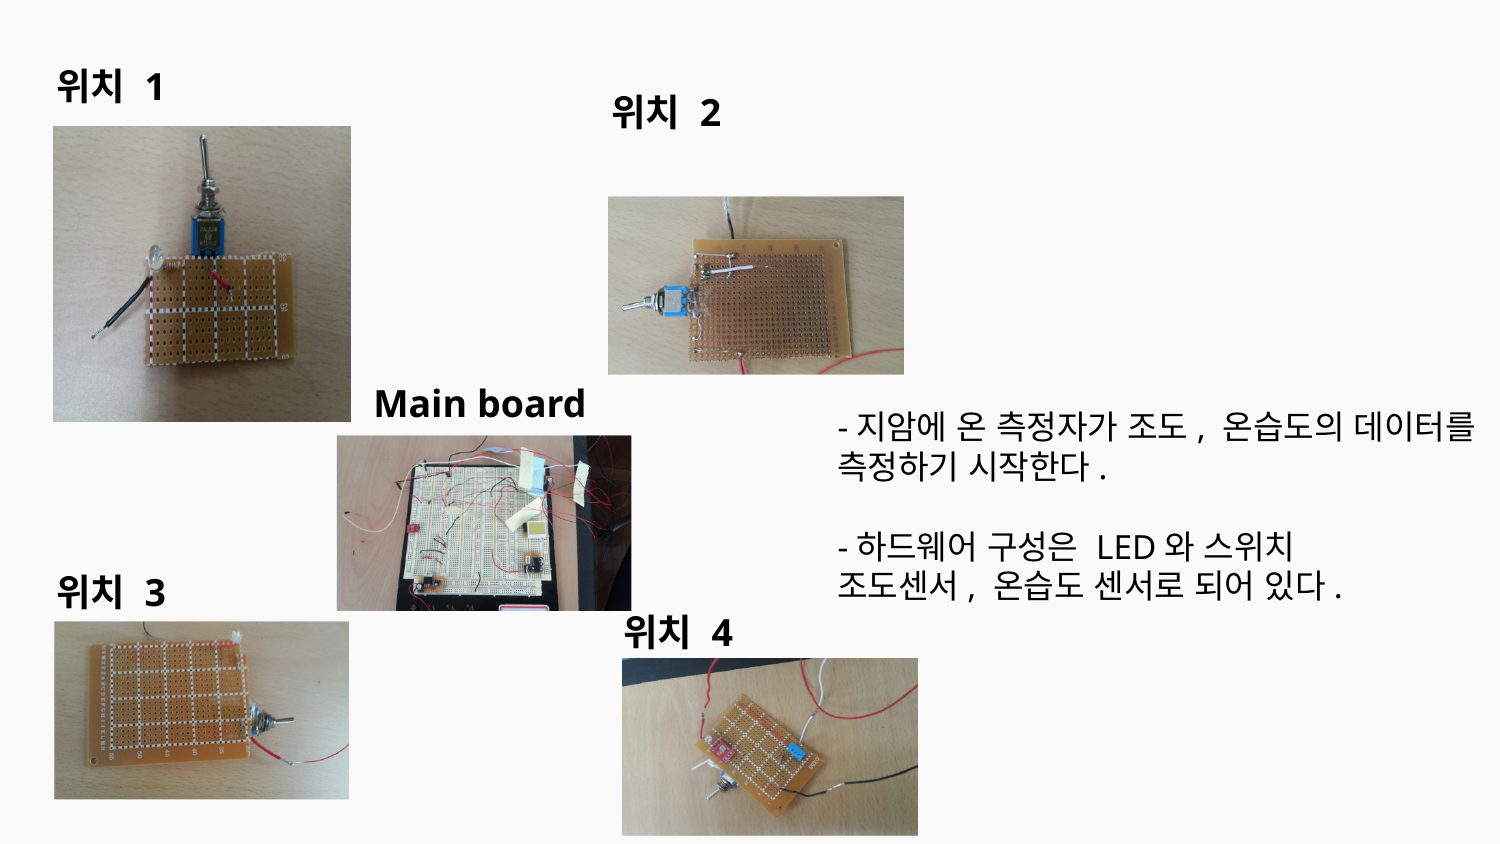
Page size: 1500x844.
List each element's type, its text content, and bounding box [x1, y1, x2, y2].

picture [607, 196, 904, 375]
text_box 위치 2 [596, 81, 737, 142]
text_box -지암에 온 측정자가 조도, 온습도의 데이터를 측정하기 시작한다. -하드웨어 구성은 LED와 스위치 조도센서, 온습도 센서로 되어 있다. [822, 398, 1500, 613]
picture [621, 657, 918, 836]
picture [336, 434, 632, 612]
picture [52, 126, 351, 422]
text_box 위치 3 [41, 562, 182, 622]
text_box 위치 4 [608, 601, 749, 662]
picture [52, 621, 349, 801]
text_box 위치 1 [41, 55, 182, 116]
text_box Main board [358, 373, 602, 433]
